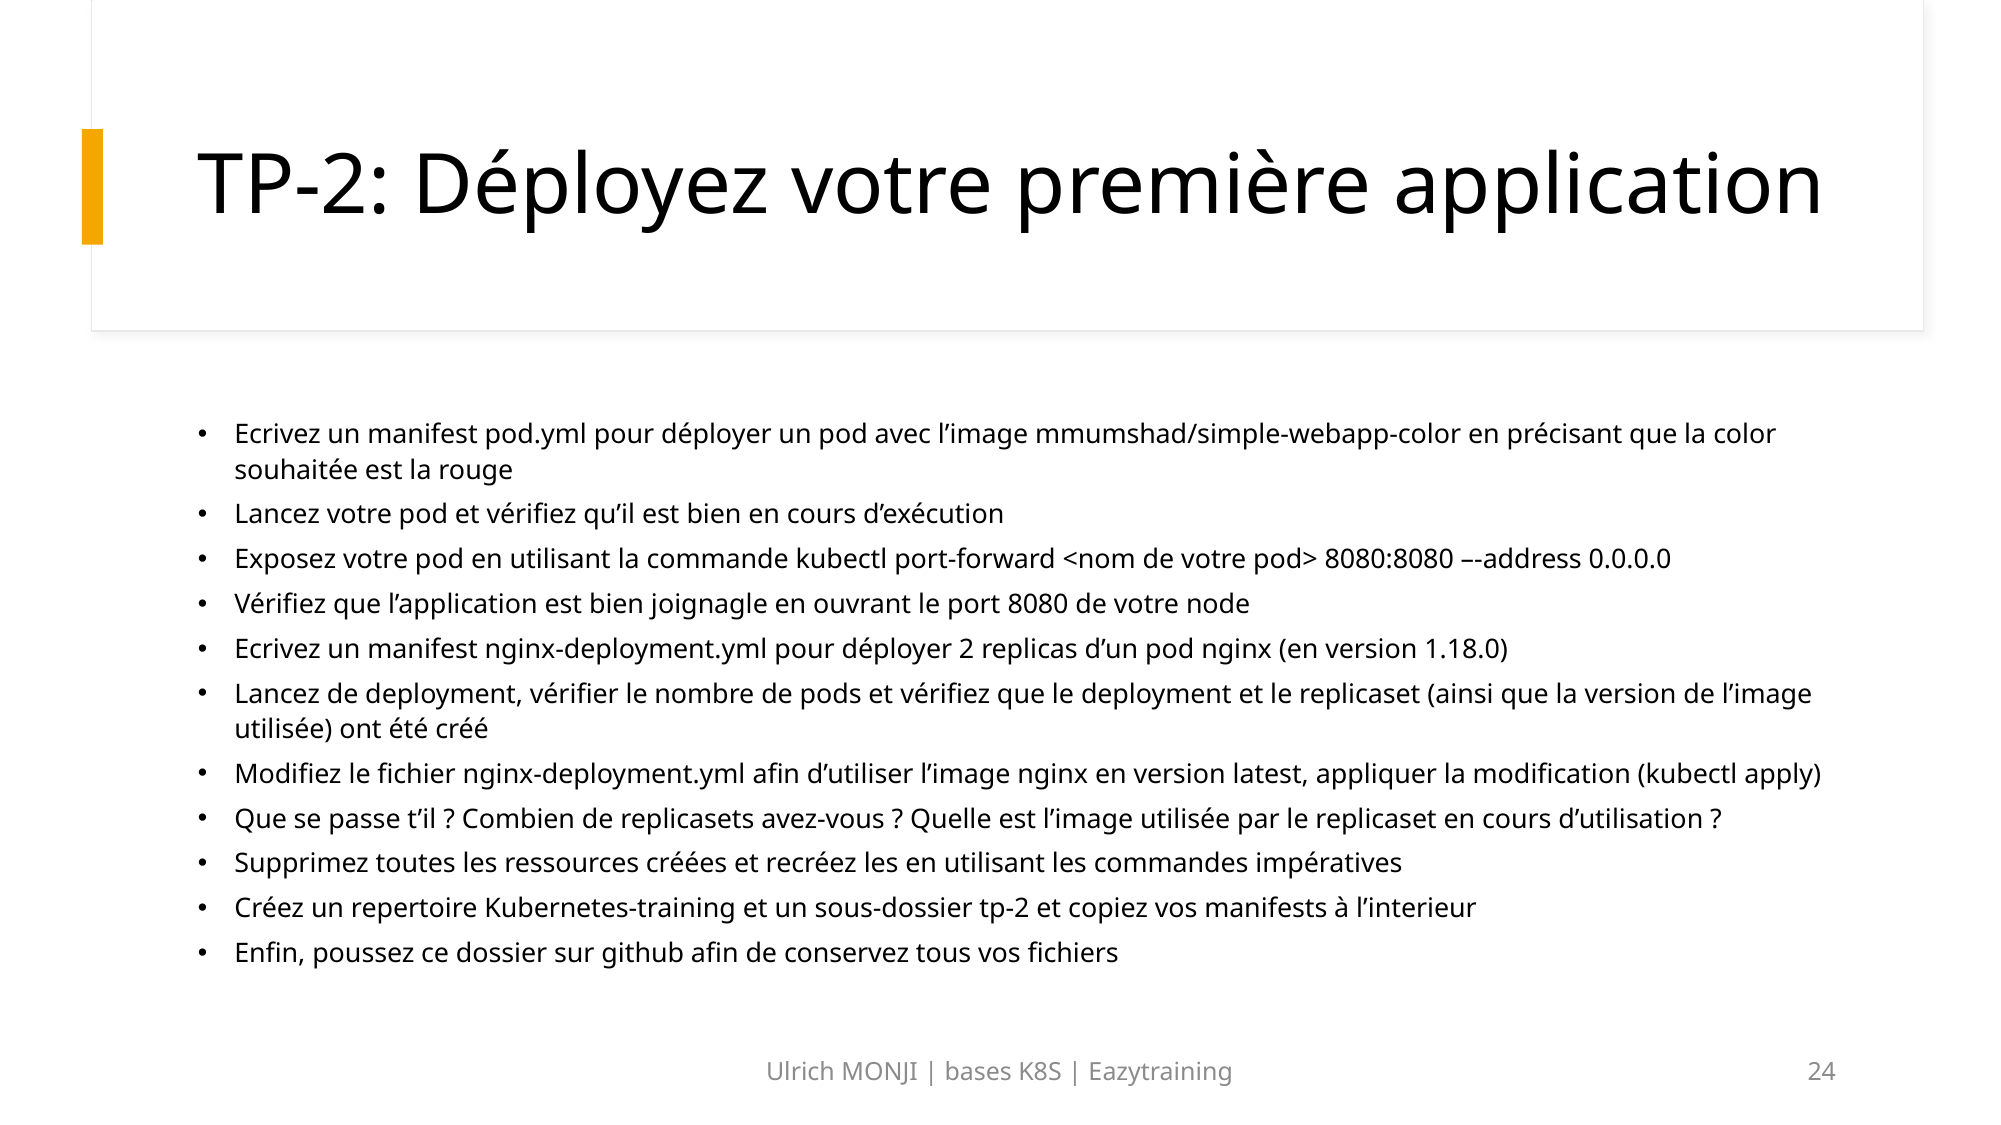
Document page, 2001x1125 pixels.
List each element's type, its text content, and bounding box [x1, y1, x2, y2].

title TP-2: Déployez votre première application [183, 90, 1851, 284]
footer Ulrich MONJI | bases K8S | Eazytraining [662, 1042, 1338, 1103]
list Ecrivez un manifest pod.yml pour déployer un pod avec l’image mmumshad/simple-webapp-color en précisant que la color souhaitée est la rouge Lancez votre pod et vérifiez qu’il est bien en cours d’exécution Exposez votre pod en utilisant la commande kubectl port-forward <nom de votre pod> 8080:8080 –-address 0.0.0.0 Vérifiez que l’application est bien joignagle en ouvrant le port 8080 de votre node Ecrivez un manifest nginx-deployment.yml pour déployer 2 replicas d’un pod nginx (en version 1.18.0) Lancez de deployment, vérifier le nombre de pods et vérifiez que le deployment et le replicaset (ainsi que la version de l’image utilisée) ont été créé Modifiez le fichier nginx-deployment.yml afin d’utiliser l’image nginx en version latest, appliquer la modification (kubectl apply) Que se passe t’il ? Combien de replicasets avez-vous ? Quelle est l’image utilisée par le replicaset en cours d’utilisation ? Supprimez toutes les ressources créées et recréez les en utilisant les commandes impératives Créez un repertoire Kubernetes-training et un sous-dossier tp-2 et copiez vos manifests à l’interieur Enfin, poussez ce dossier sur github afin de conservez tous vos fichiers [183, 406, 1851, 1013]
slide_number 24 [1401, 1042, 1851, 1103]
